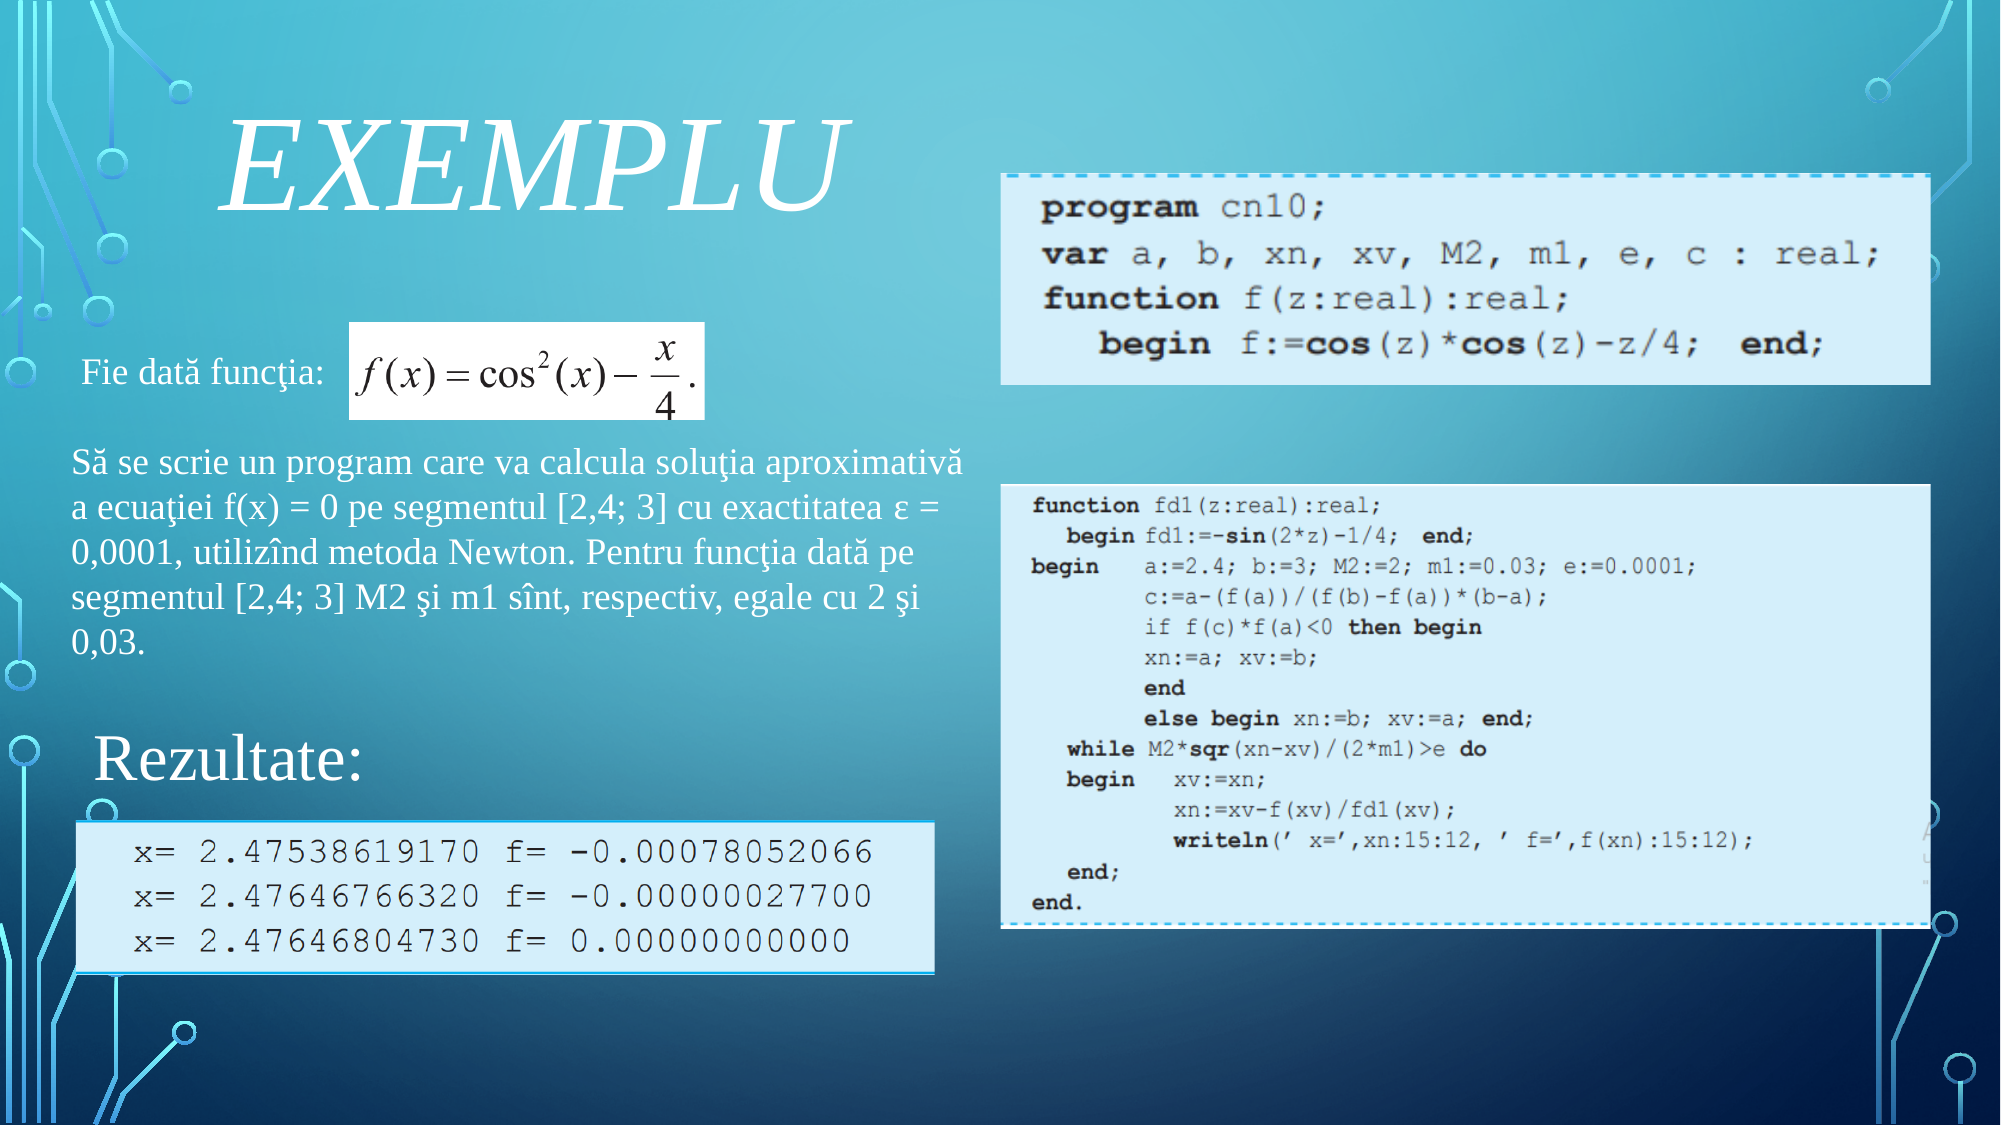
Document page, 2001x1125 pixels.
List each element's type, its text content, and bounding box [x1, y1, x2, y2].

picture [1000, 173, 1931, 385]
picture [75, 823, 935, 971]
picture [1000, 484, 1931, 930]
text_box Rezultate: [79, 706, 576, 802]
text_box Fie dată funcţia: Să se scrie un program care va calcula soluţia aproximativă a ecuaţiei f(x) = 0 pe segmentul [2,4; 3] cu exactitatea ε = 0,0001, utilizînd metoda Newton. Pentru funcţia dată pe segmentul [2,4; 3] M2 şi m1 sînt, respectiv, egale cu 2 şi 0,03. [56, 339, 1001, 670]
picture [348, 322, 705, 420]
text_box EXEMPLU [204, 65, 1205, 245]
